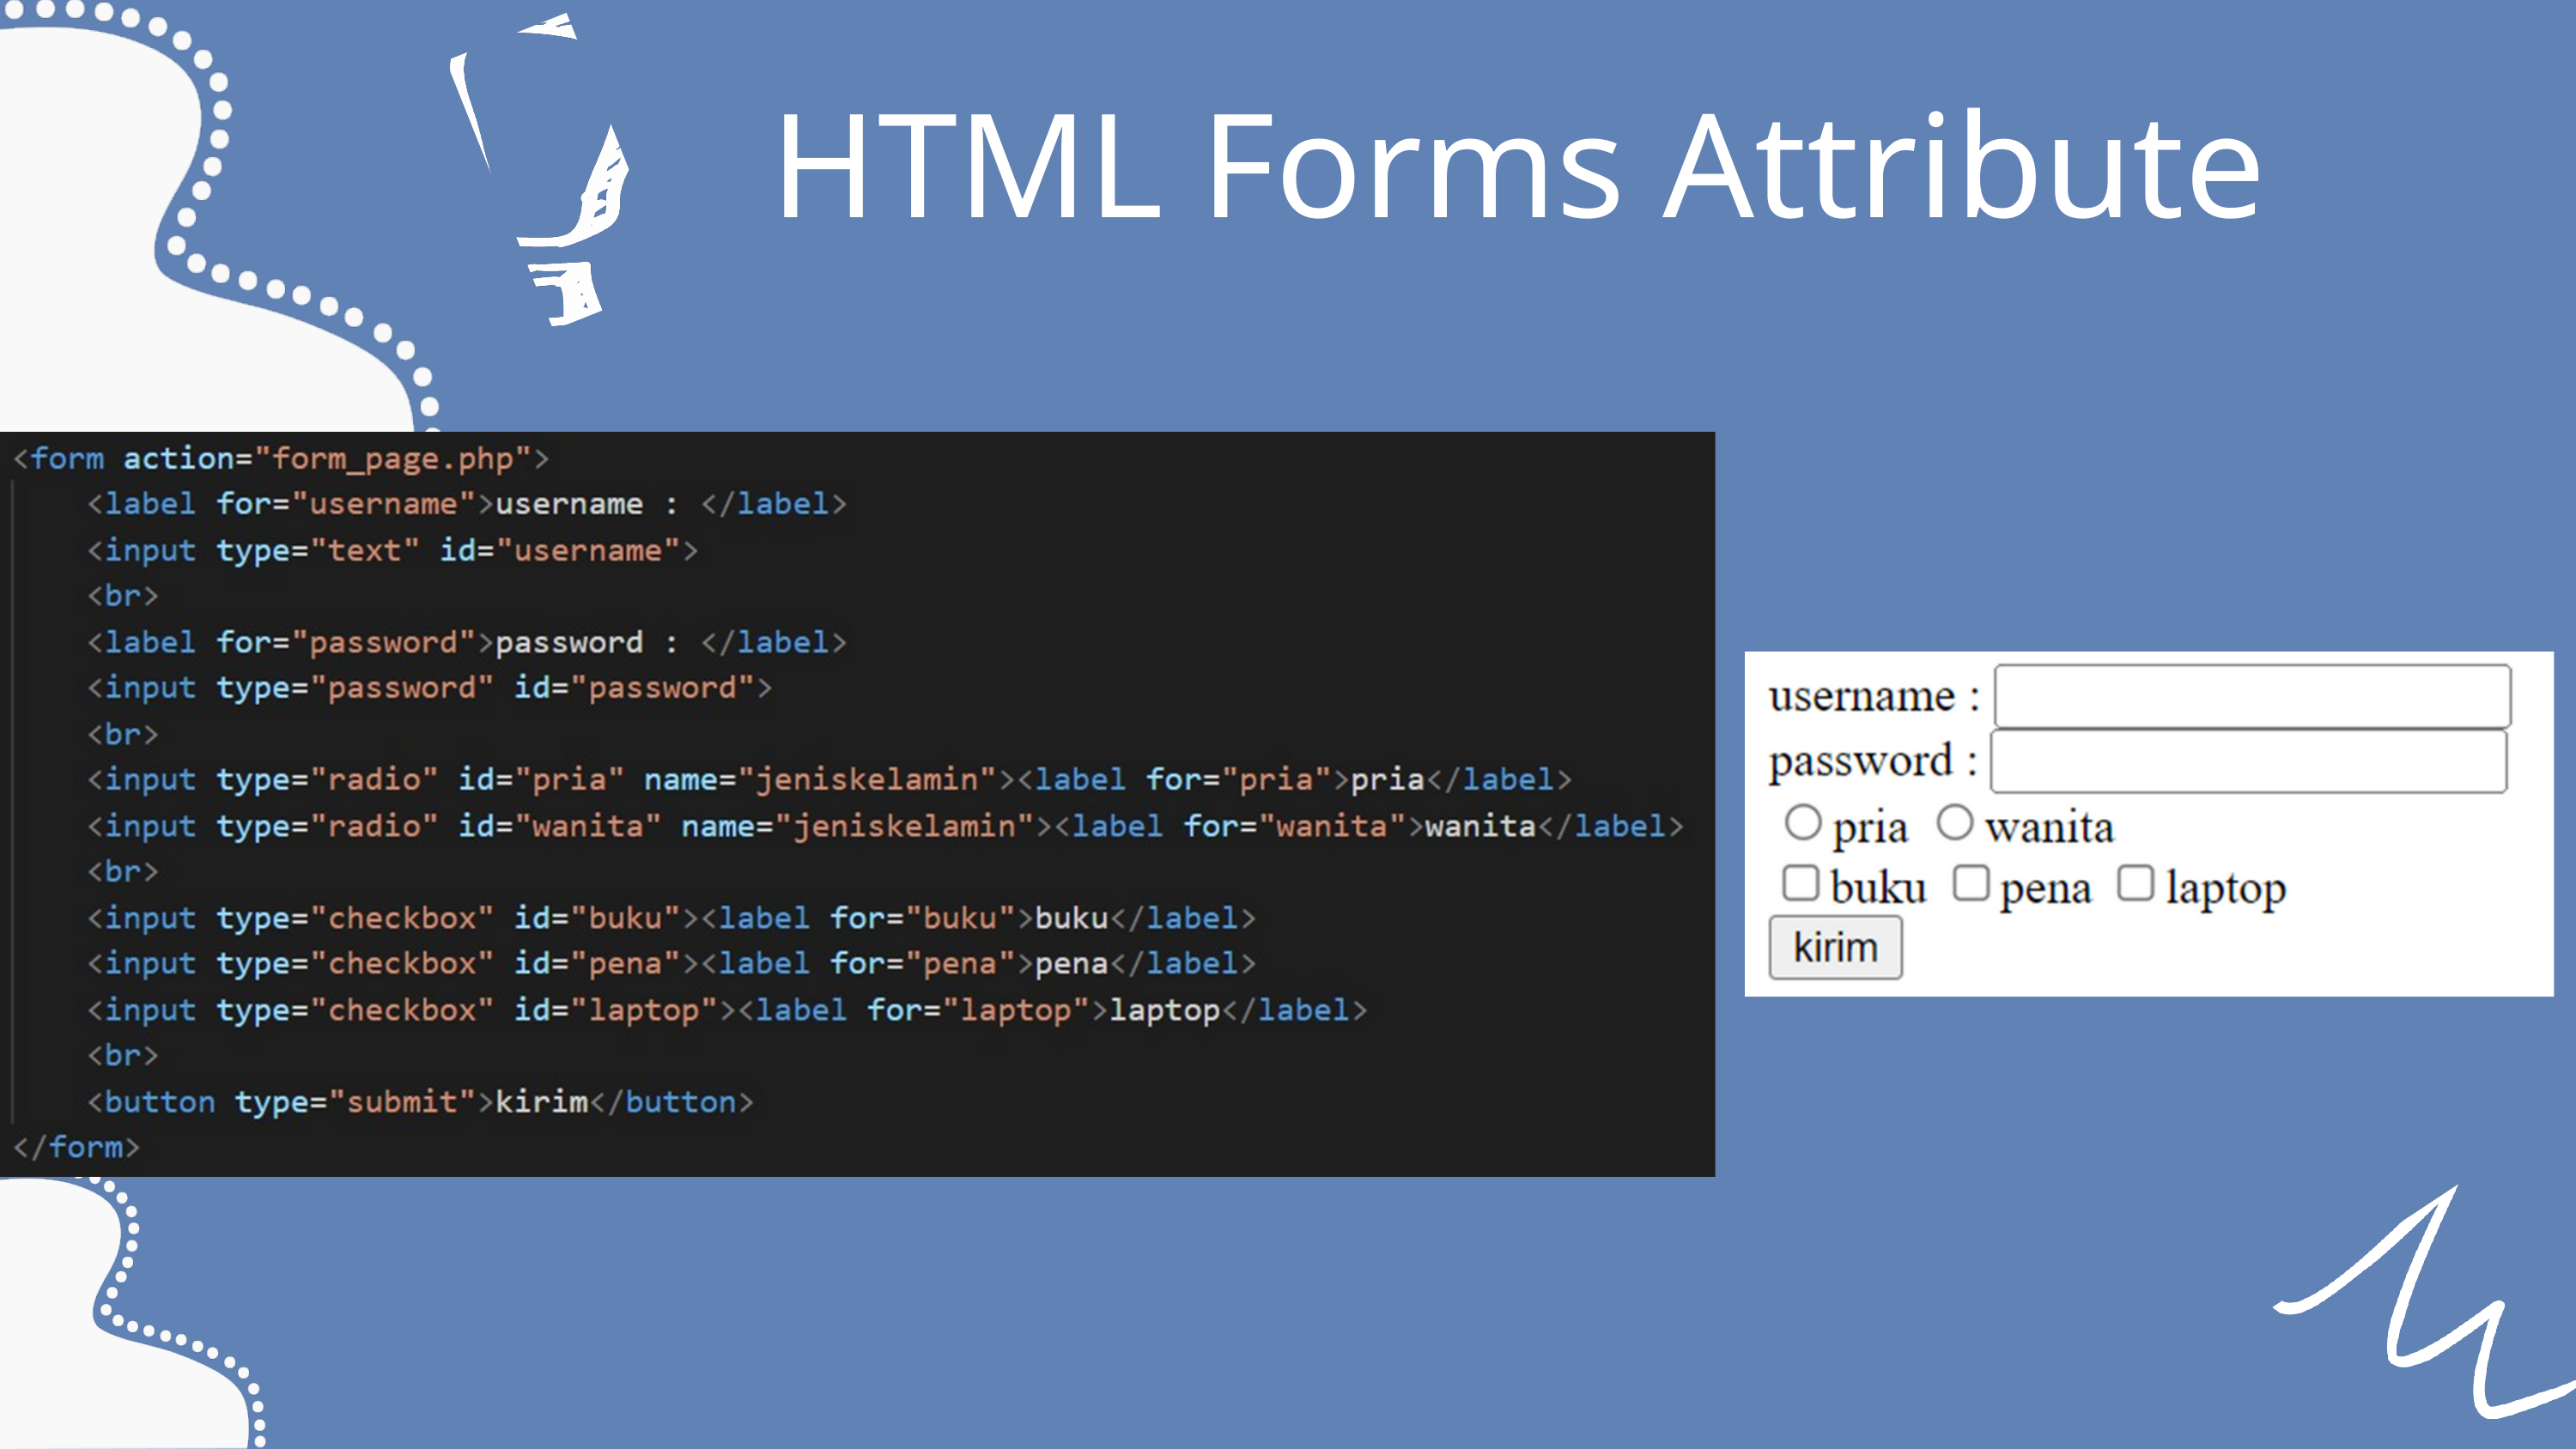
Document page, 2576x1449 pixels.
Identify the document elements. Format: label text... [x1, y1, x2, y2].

text_box [0, 432, 1716, 1177]
text_box [0, 1177, 268, 1449]
text_box HTML Forms Attribute [606, 44, 2432, 246]
text_box [447, 12, 674, 330]
text_box [0, 0, 447, 432]
text_box [2263, 1176, 2576, 1449]
text_box [1745, 652, 2555, 997]
